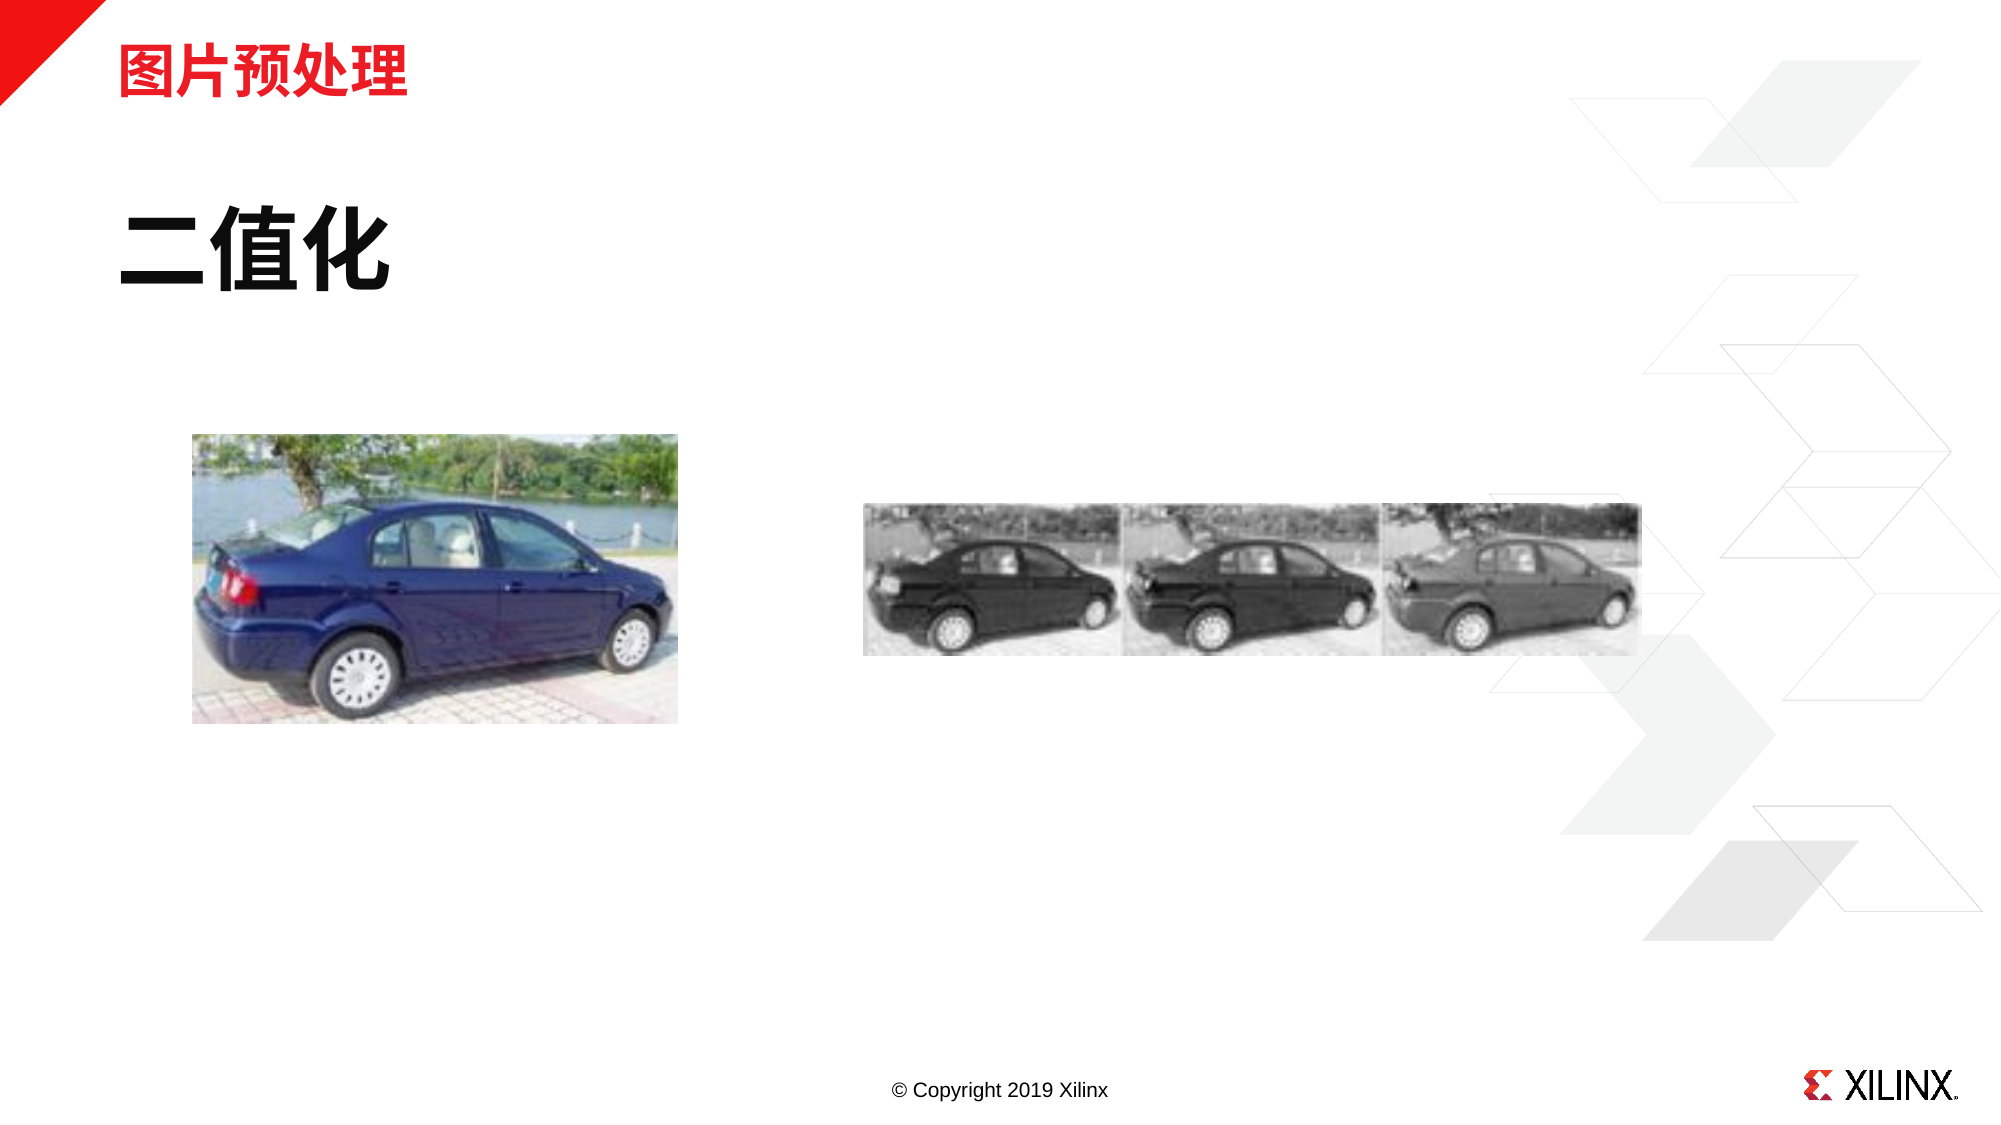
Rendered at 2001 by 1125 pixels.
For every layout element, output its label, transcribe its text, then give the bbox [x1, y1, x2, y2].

text_box 二值化 [101, 184, 1102, 309]
picture [863, 0, 2000, 1125]
title 图片预处理 [101, 34, 1916, 117]
picture [192, 434, 678, 724]
